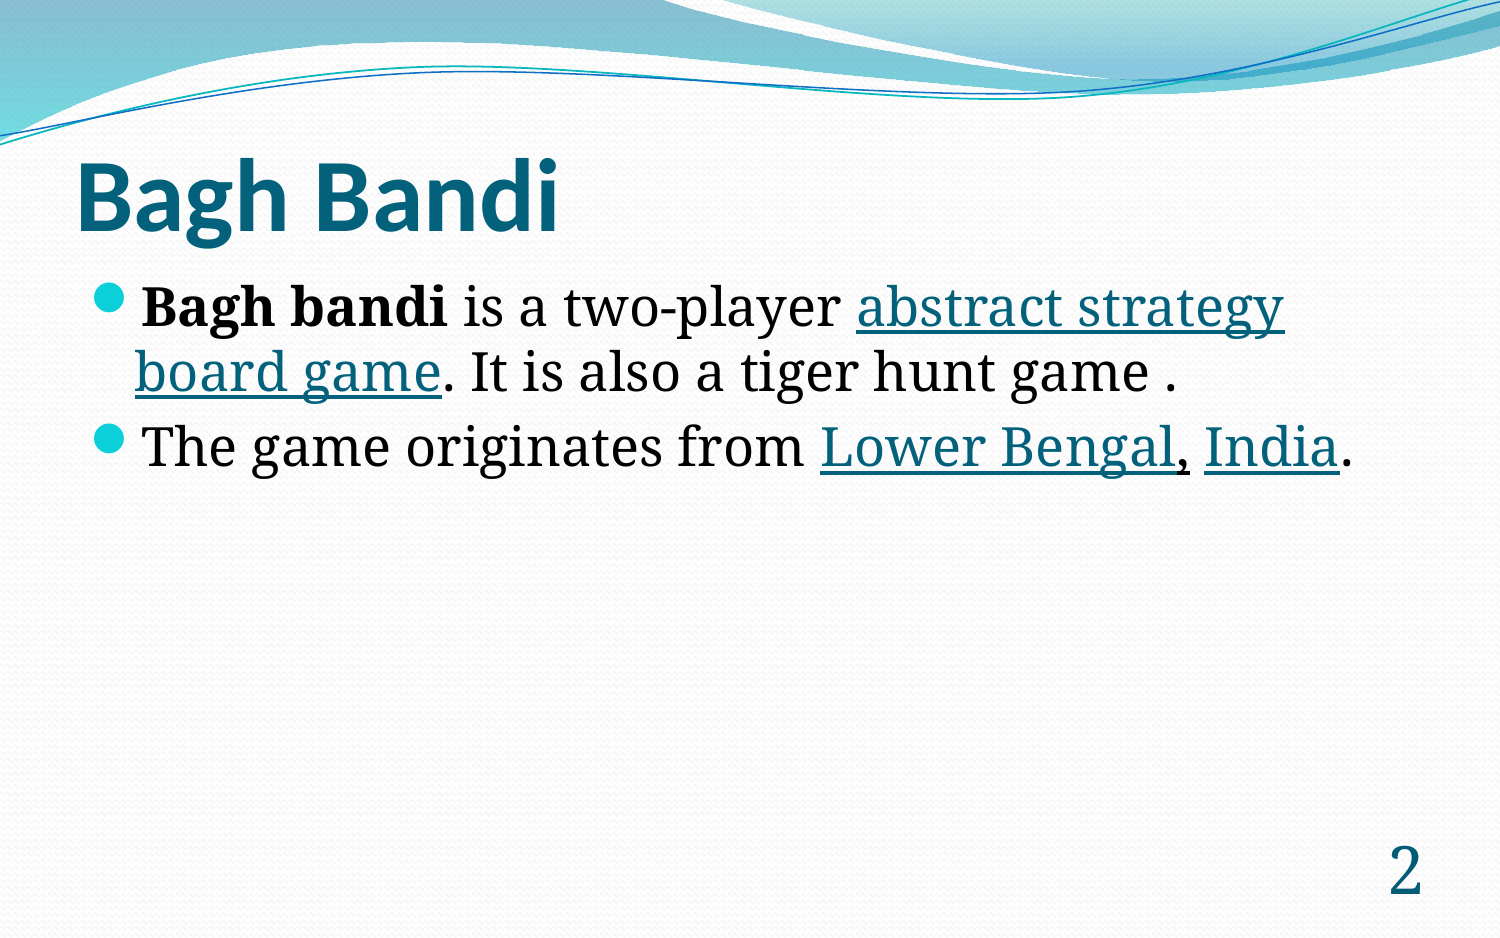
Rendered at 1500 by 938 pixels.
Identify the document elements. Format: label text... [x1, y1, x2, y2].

title Bagh Bandi [75, 96, 1425, 253]
list Bagh bandi is a two-player abstract strategy board game. It is also a tiger hunt game . The game originates from Lower Bengal, India. [75, 264, 1425, 865]
slide_number 2 [1299, 868, 1425, 919]
